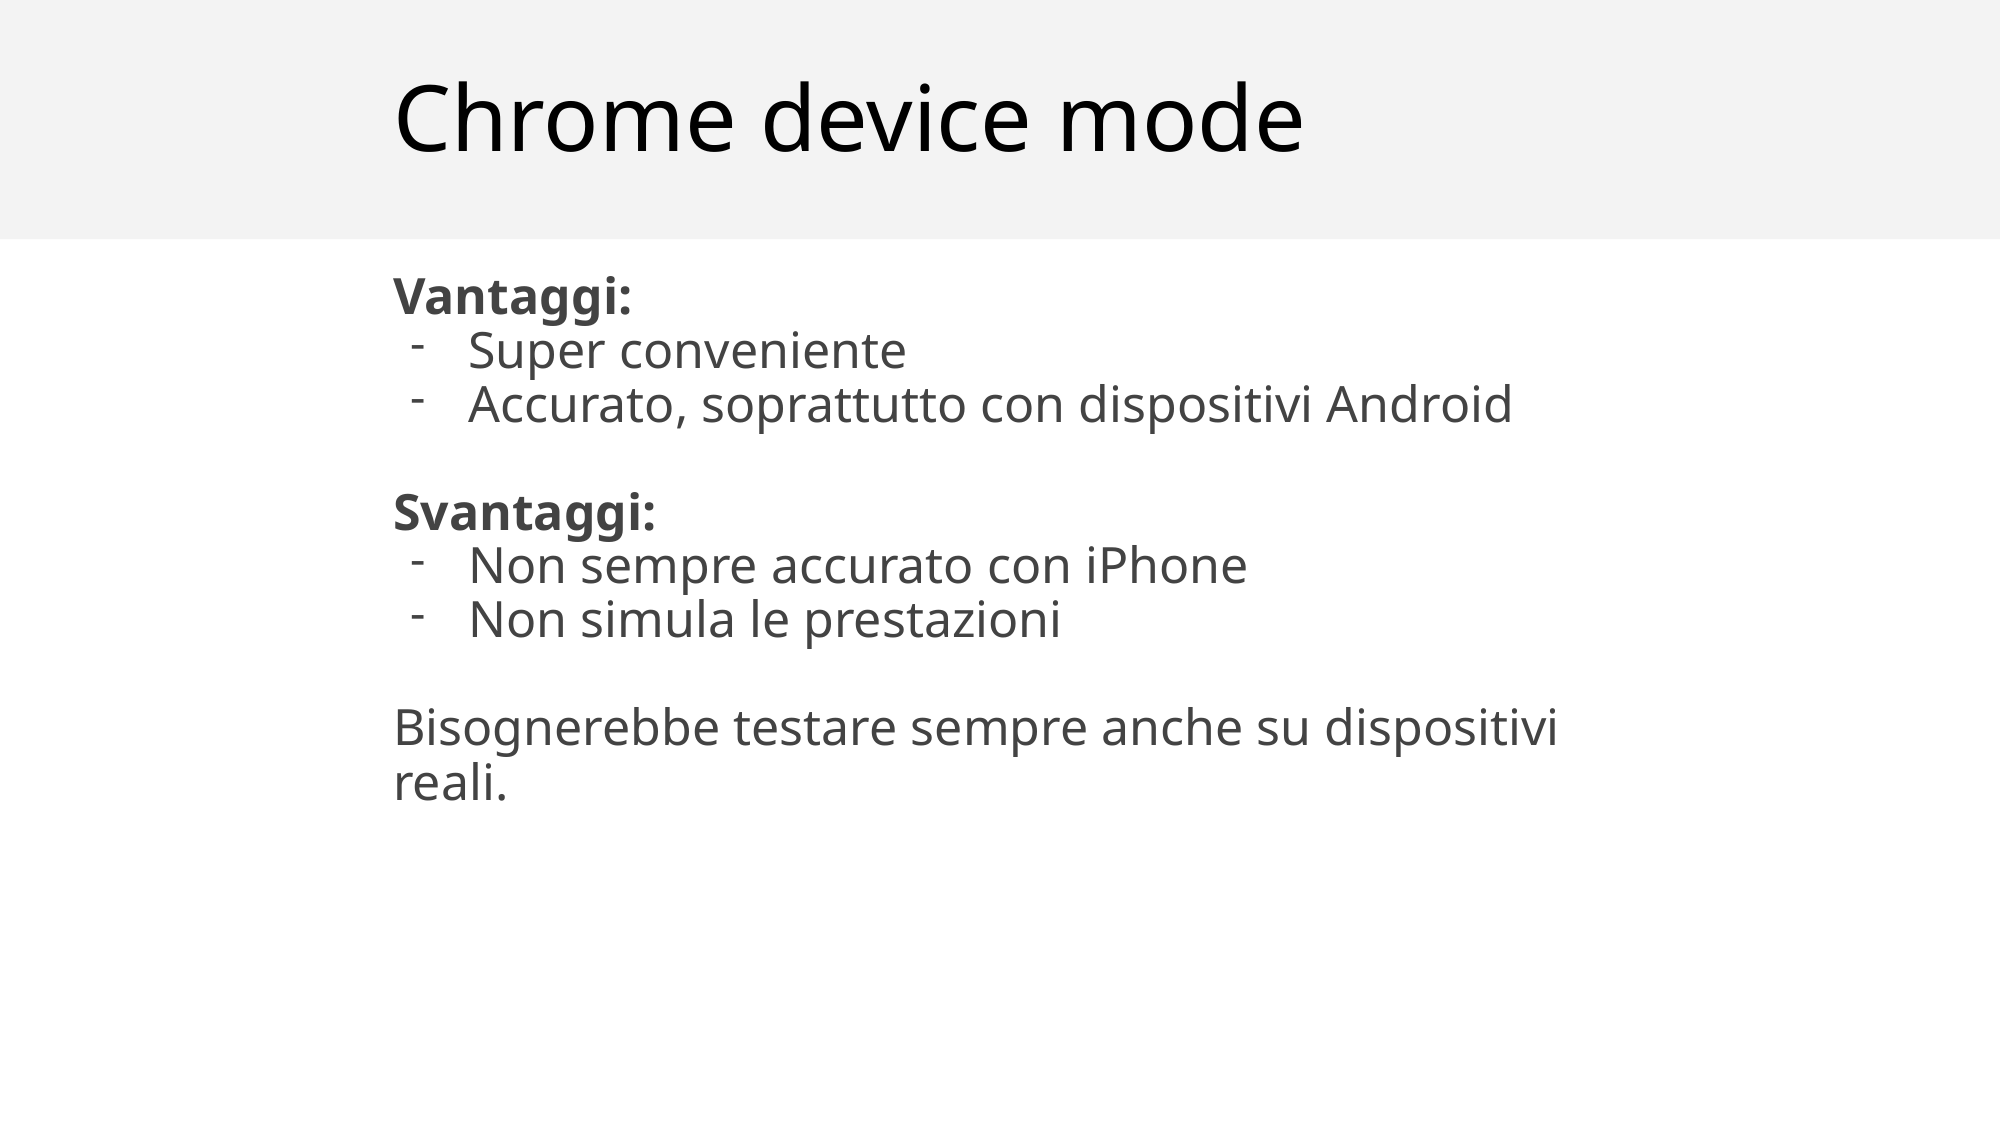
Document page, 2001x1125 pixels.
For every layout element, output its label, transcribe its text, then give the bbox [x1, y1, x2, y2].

title Chrome device mode [378, 56, 1622, 183]
list Vantaggi: Super conveniente Accurato, soprattutto con dispositivi Android Svantaggi: Non sempre accurato con iPhone Non simula le prestazioni Bisognerebbe testare sempre anche su dispositivi reali. [378, 255, 1622, 1004]
